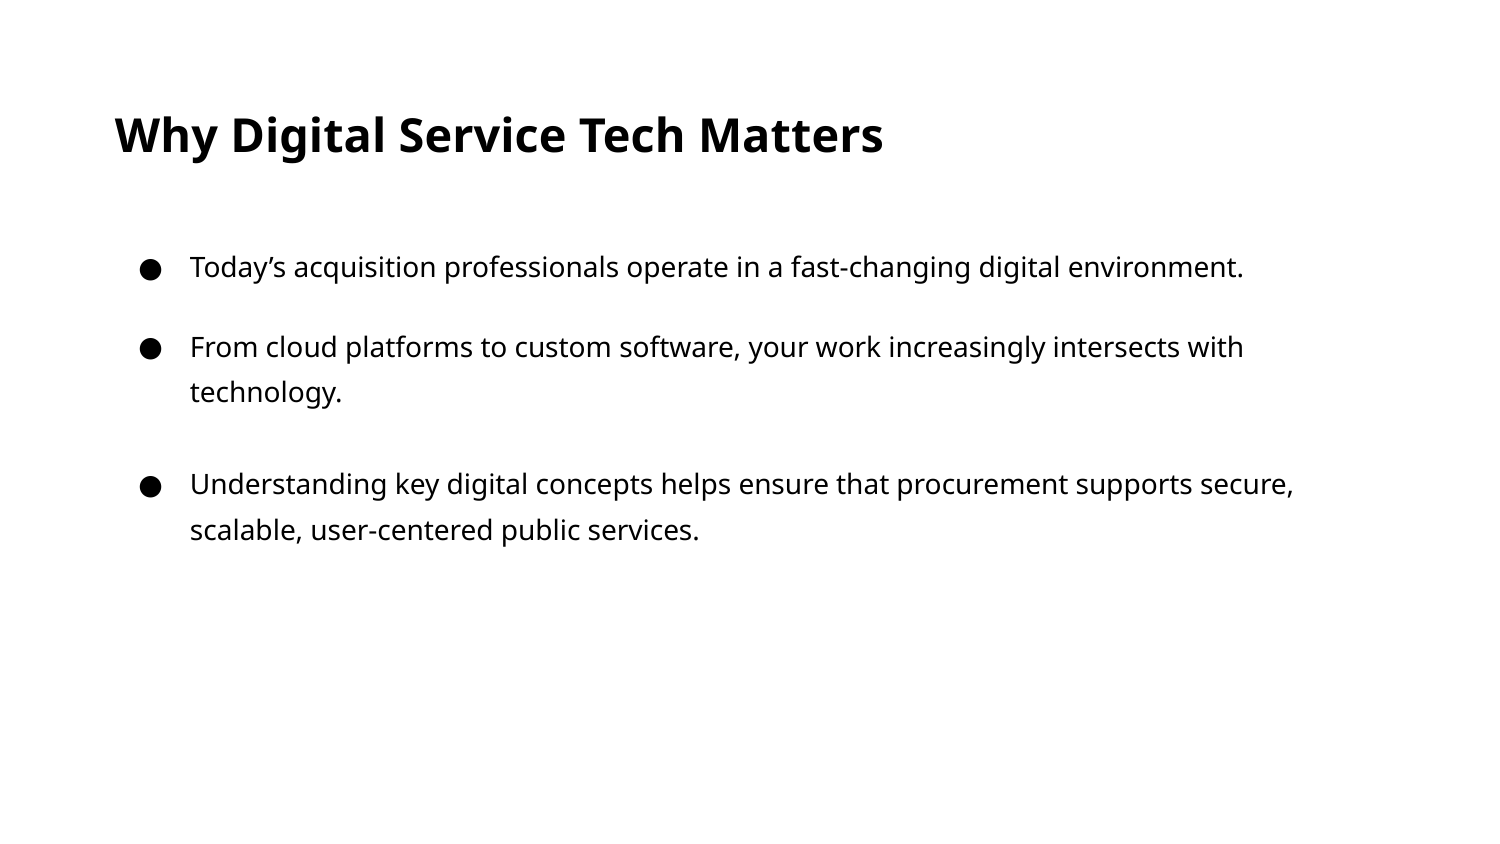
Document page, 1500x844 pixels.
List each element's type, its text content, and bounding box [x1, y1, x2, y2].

text_box Why Digital Service Tech Matters [99, 99, 1305, 157]
text_box [99, 157, 655, 213]
text_box Today’s acquisition professionals operate in a fast-changing digital environment. From cloud platforms to custom software, your work increasingly intersects with technology. Understanding key digital concepts helps ensure that procurement supports secure, scalable, user-centered public services. [99, 230, 1353, 592]
